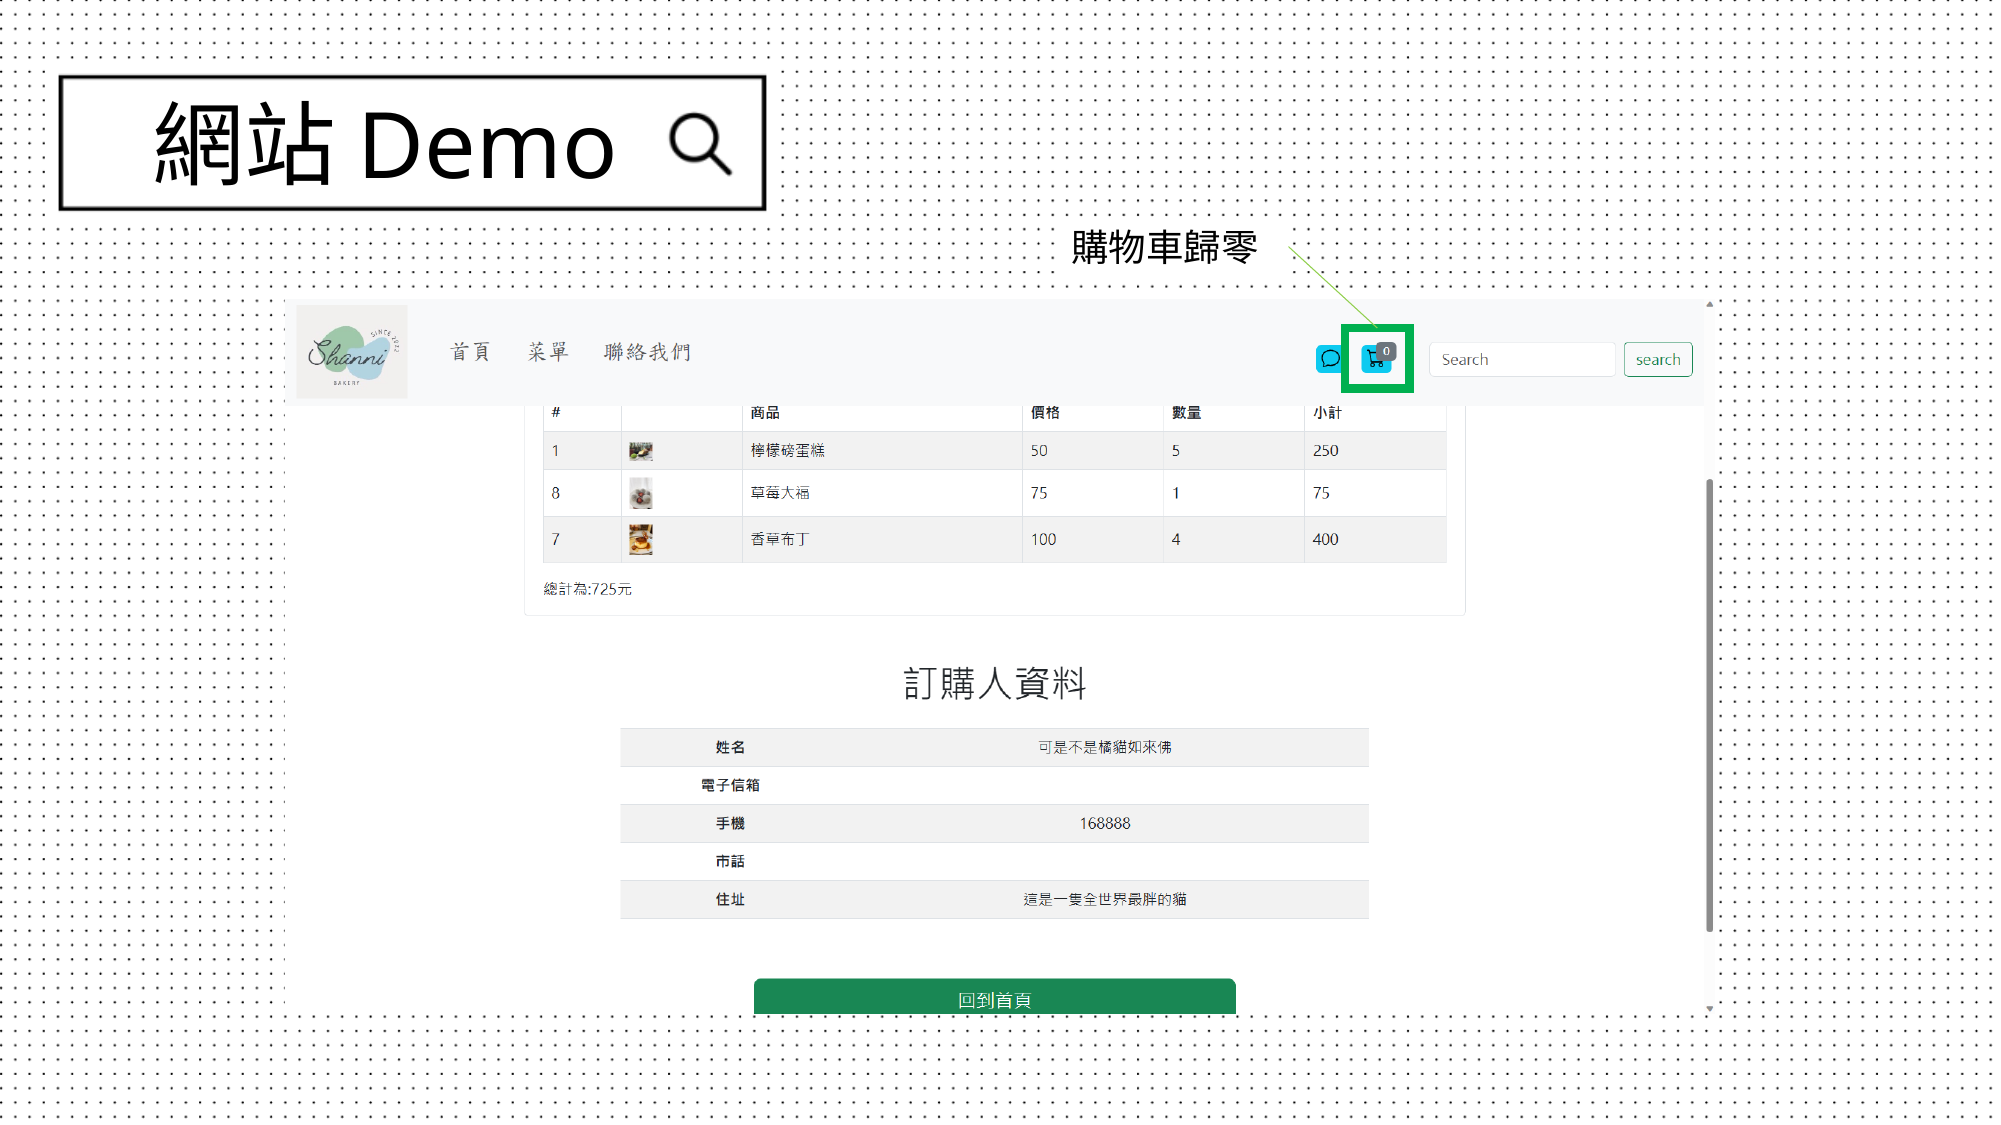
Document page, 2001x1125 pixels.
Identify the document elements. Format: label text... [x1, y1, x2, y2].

text_box 購物車歸零 [1056, 216, 1289, 277]
title 網站Demo [137, 40, 1863, 258]
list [48, 63, 776, 219]
picture [0, 0, 2001, 1125]
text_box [1288, 246, 1378, 328]
